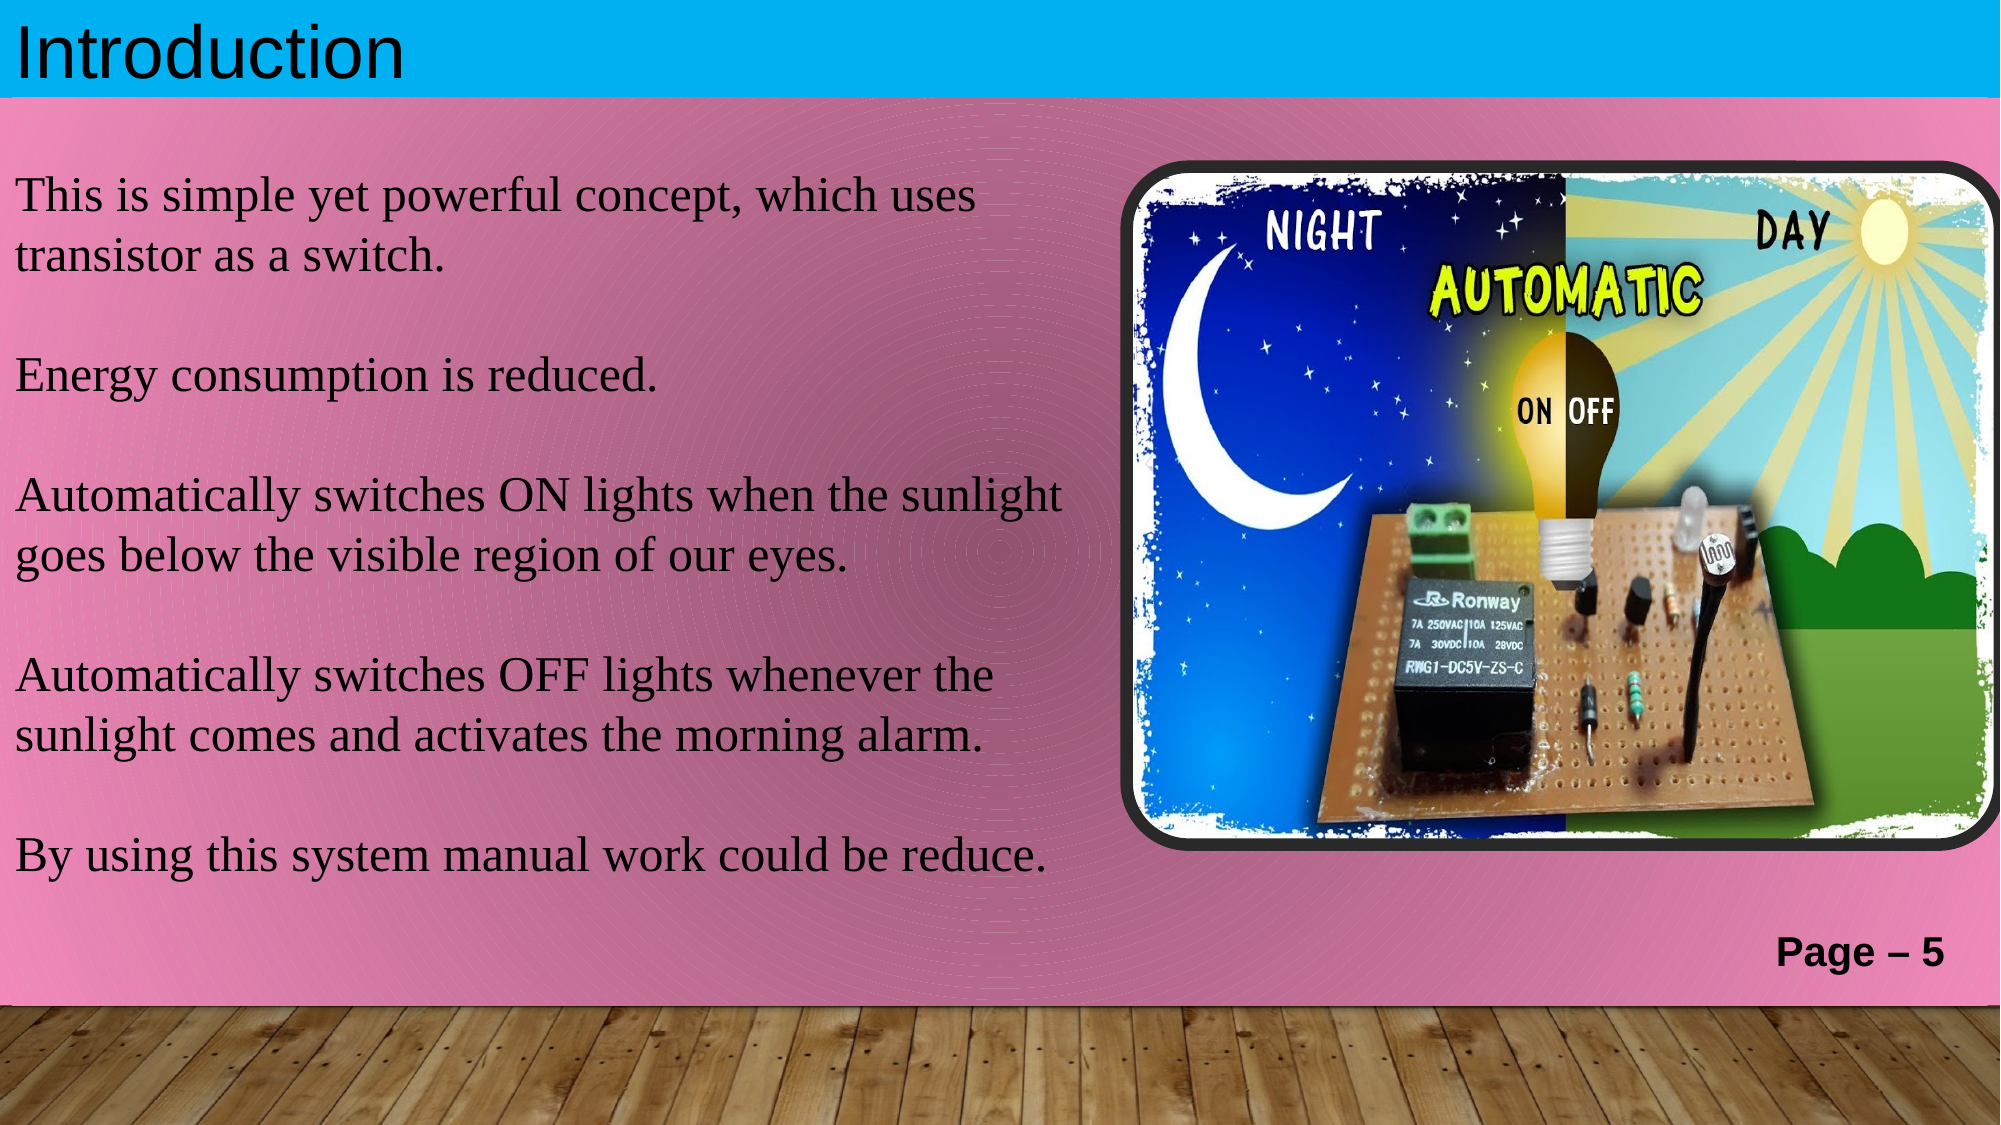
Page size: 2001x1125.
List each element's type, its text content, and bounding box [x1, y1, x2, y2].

text_box Page – 5 [1610, 845, 2000, 1084]
picture [1126, 166, 2000, 845]
text_box This is simple yet powerful concept, which uses transistor as a switch. Energy consumption is reduced. Automatically switches ON lights when the sunlight goes below the visible region of our eyes. Automatically switches OFF lights whenever the sunlight comes and activates the morning alarm. By using this system manual work could be reduce. [0, 97, 2000, 1007]
text_box Introduction [0, 0, 2000, 97]
picture [0, 1007, 2000, 1125]
